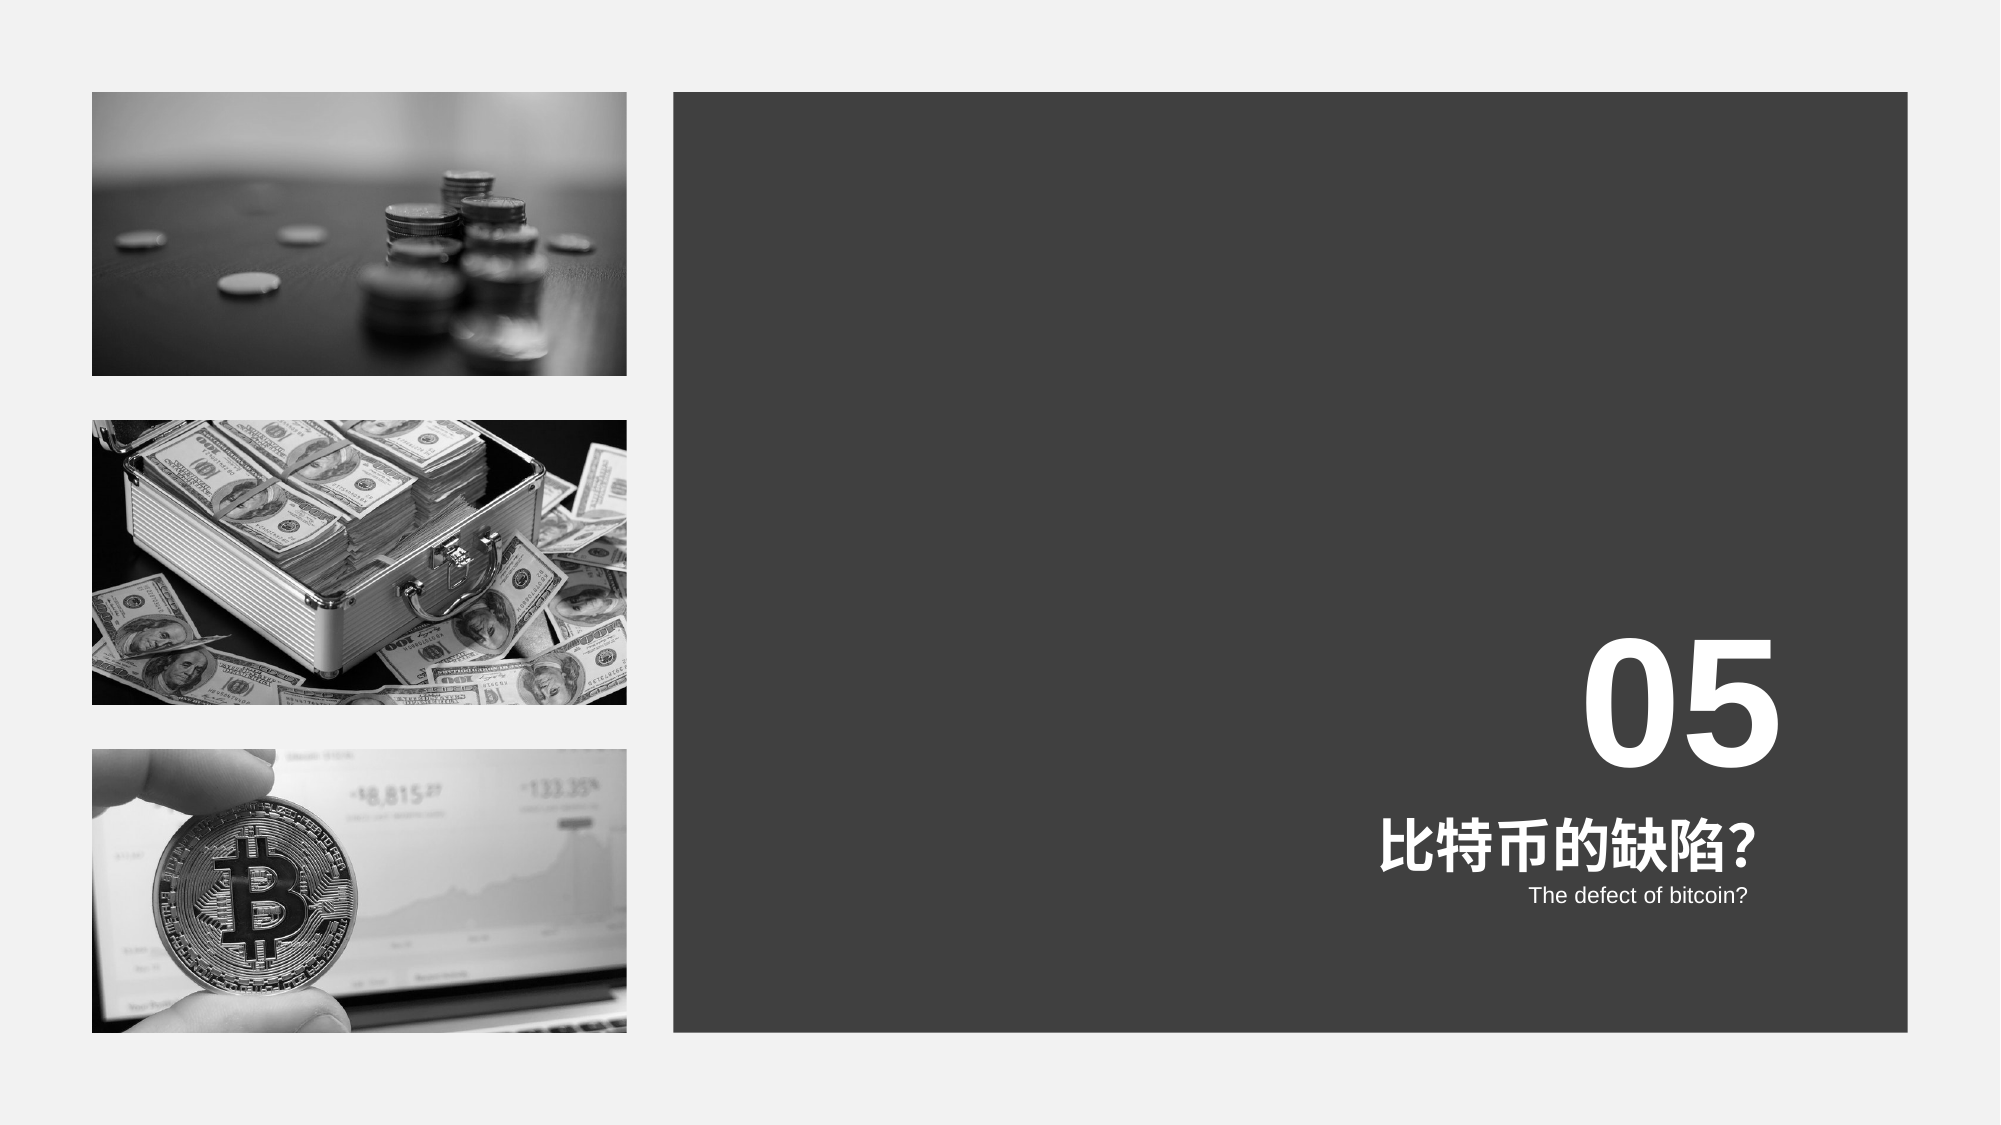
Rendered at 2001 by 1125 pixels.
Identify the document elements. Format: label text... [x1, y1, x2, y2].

text_box [672, 91, 1909, 1034]
picture [92, 749, 627, 1033]
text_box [1360, 802, 1804, 917]
text_box 05 [1564, 575, 1799, 802]
picture [92, 92, 627, 376]
picture [92, 420, 627, 705]
